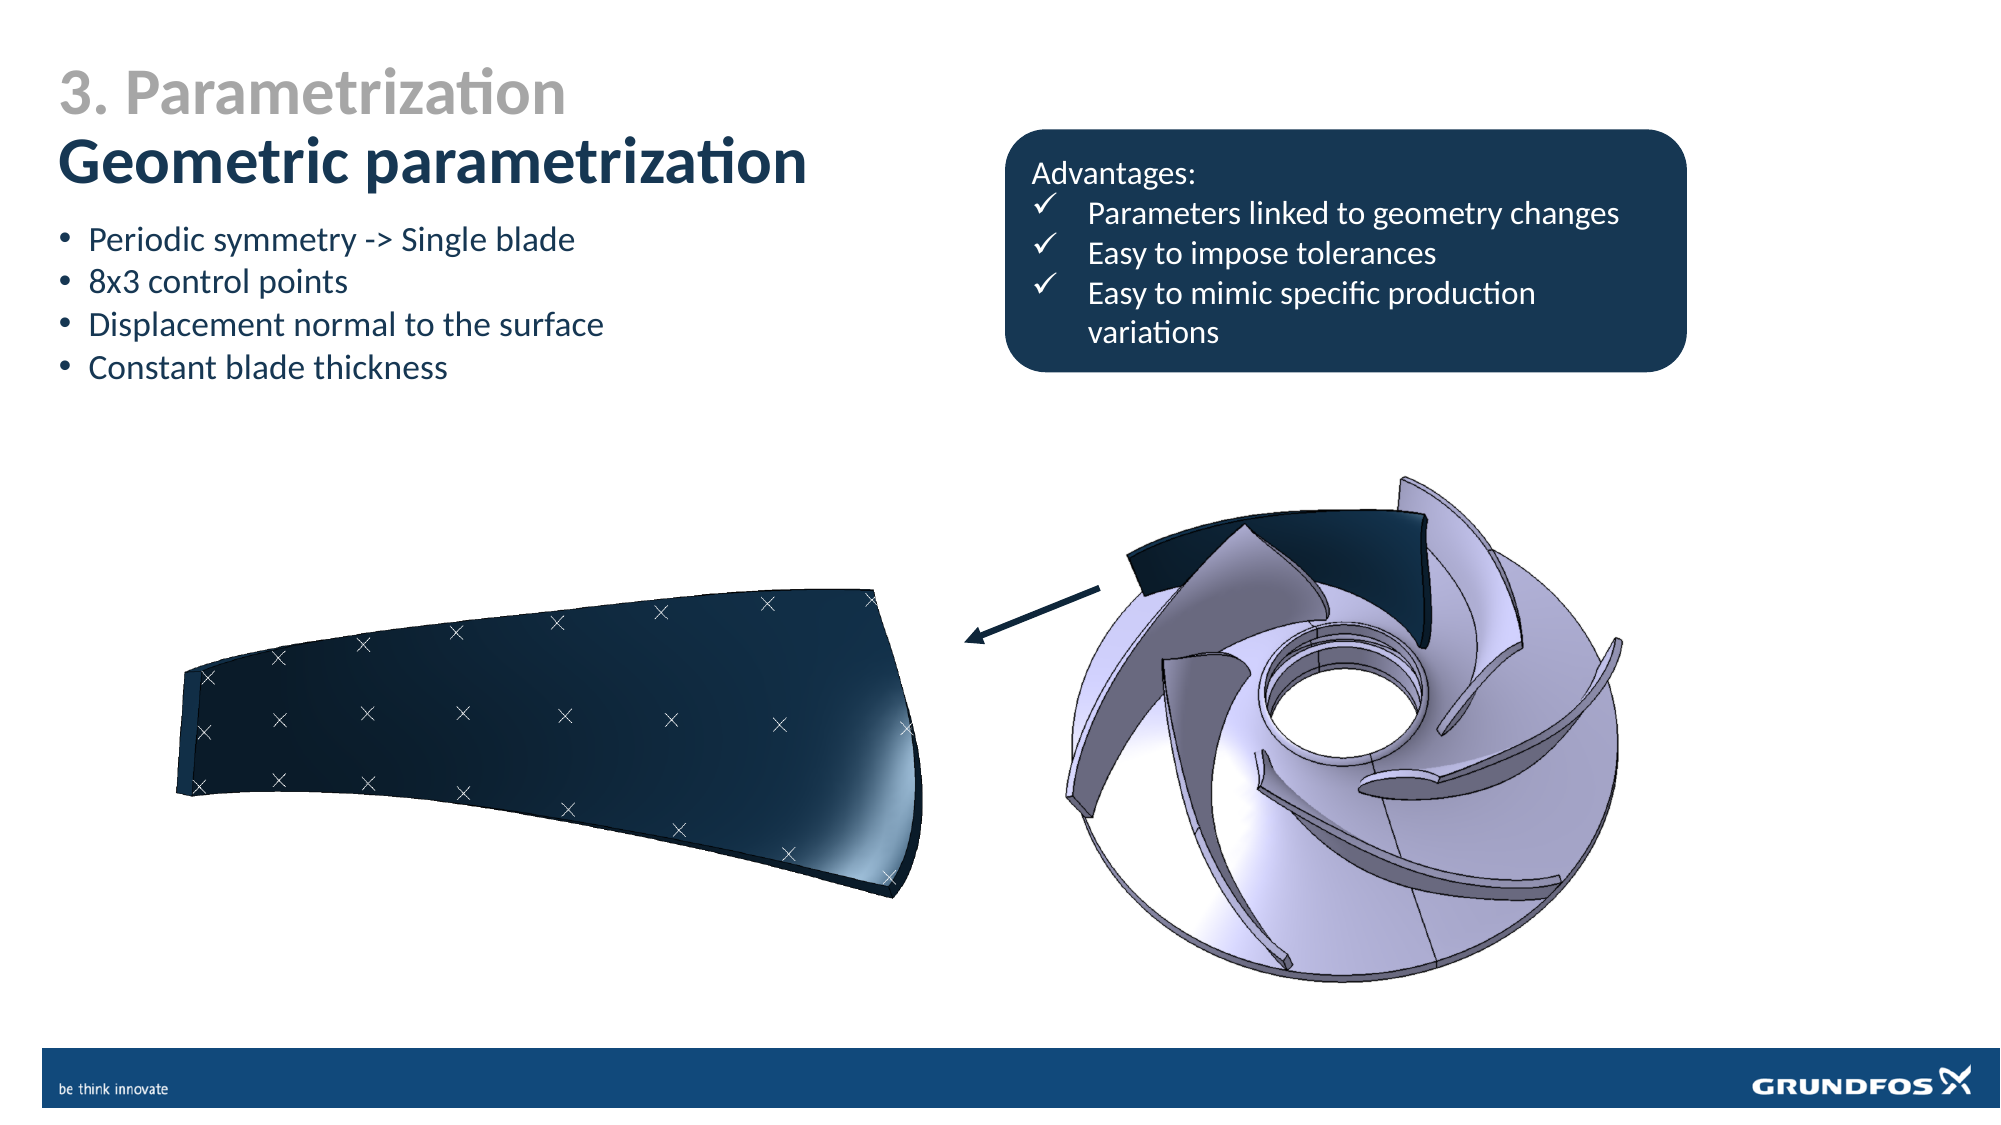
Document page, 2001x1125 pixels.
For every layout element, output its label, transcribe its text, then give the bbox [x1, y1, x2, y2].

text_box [963, 587, 1100, 643]
text_box Advantages: Parameters linked to geometry changes Easy to impose tolerances Easy to mimic specific production variations [1002, 127, 1690, 375]
text_box Periodic symmetry -> Single blade 8x3 control points Displacement normal to the surface Constant blade thickness [59, 215, 1941, 989]
picture [42, 1048, 2000, 1108]
picture [999, 420, 1705, 1007]
title 3. Parametrization Geometric parametrization [59, 59, 1941, 193]
picture [167, 583, 932, 904]
